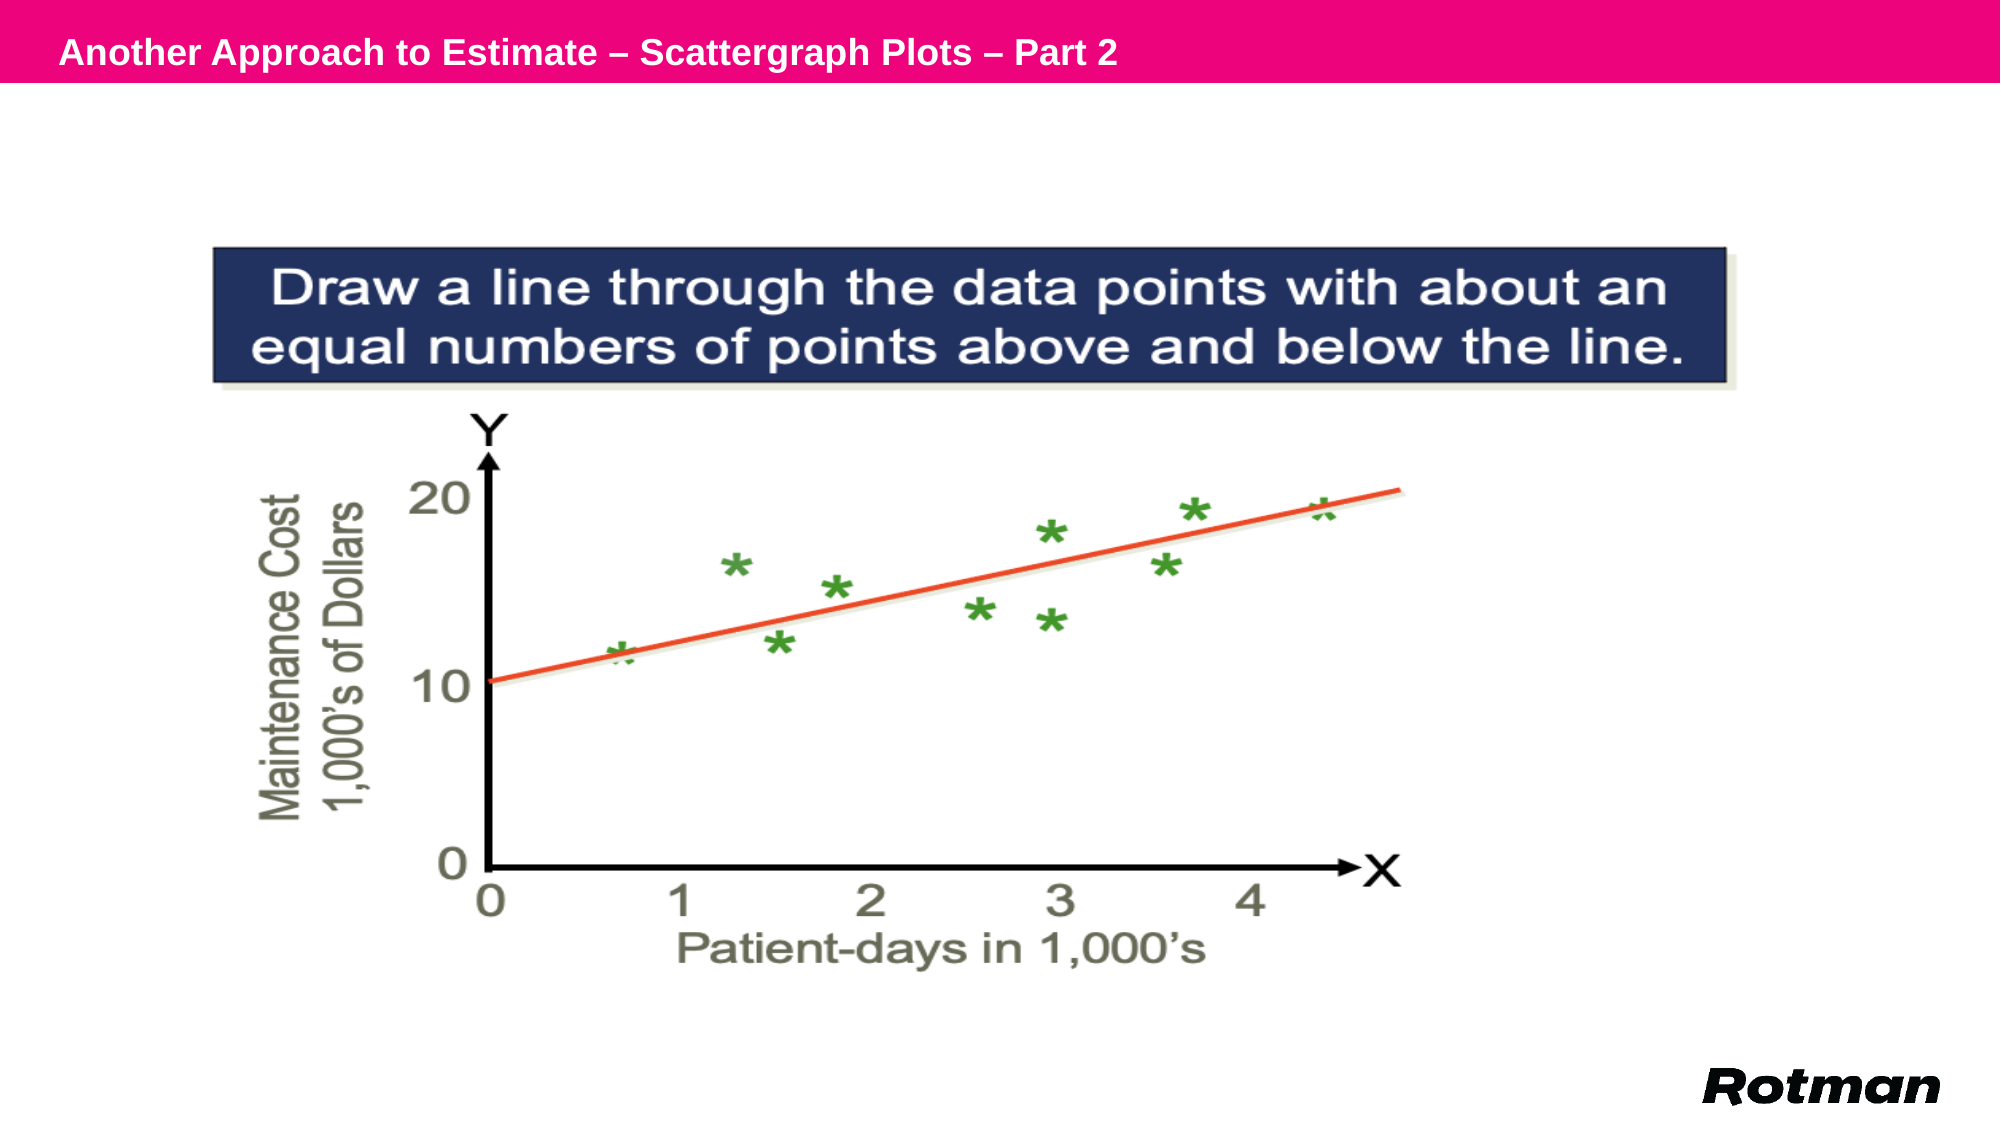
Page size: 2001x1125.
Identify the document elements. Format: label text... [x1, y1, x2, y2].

picture [149, 216, 1804, 1012]
subtitle Another Approach to Estimate – Scattergraph Plots – Part 2 [43, 20, 1619, 104]
picture [1702, 1068, 1940, 1106]
